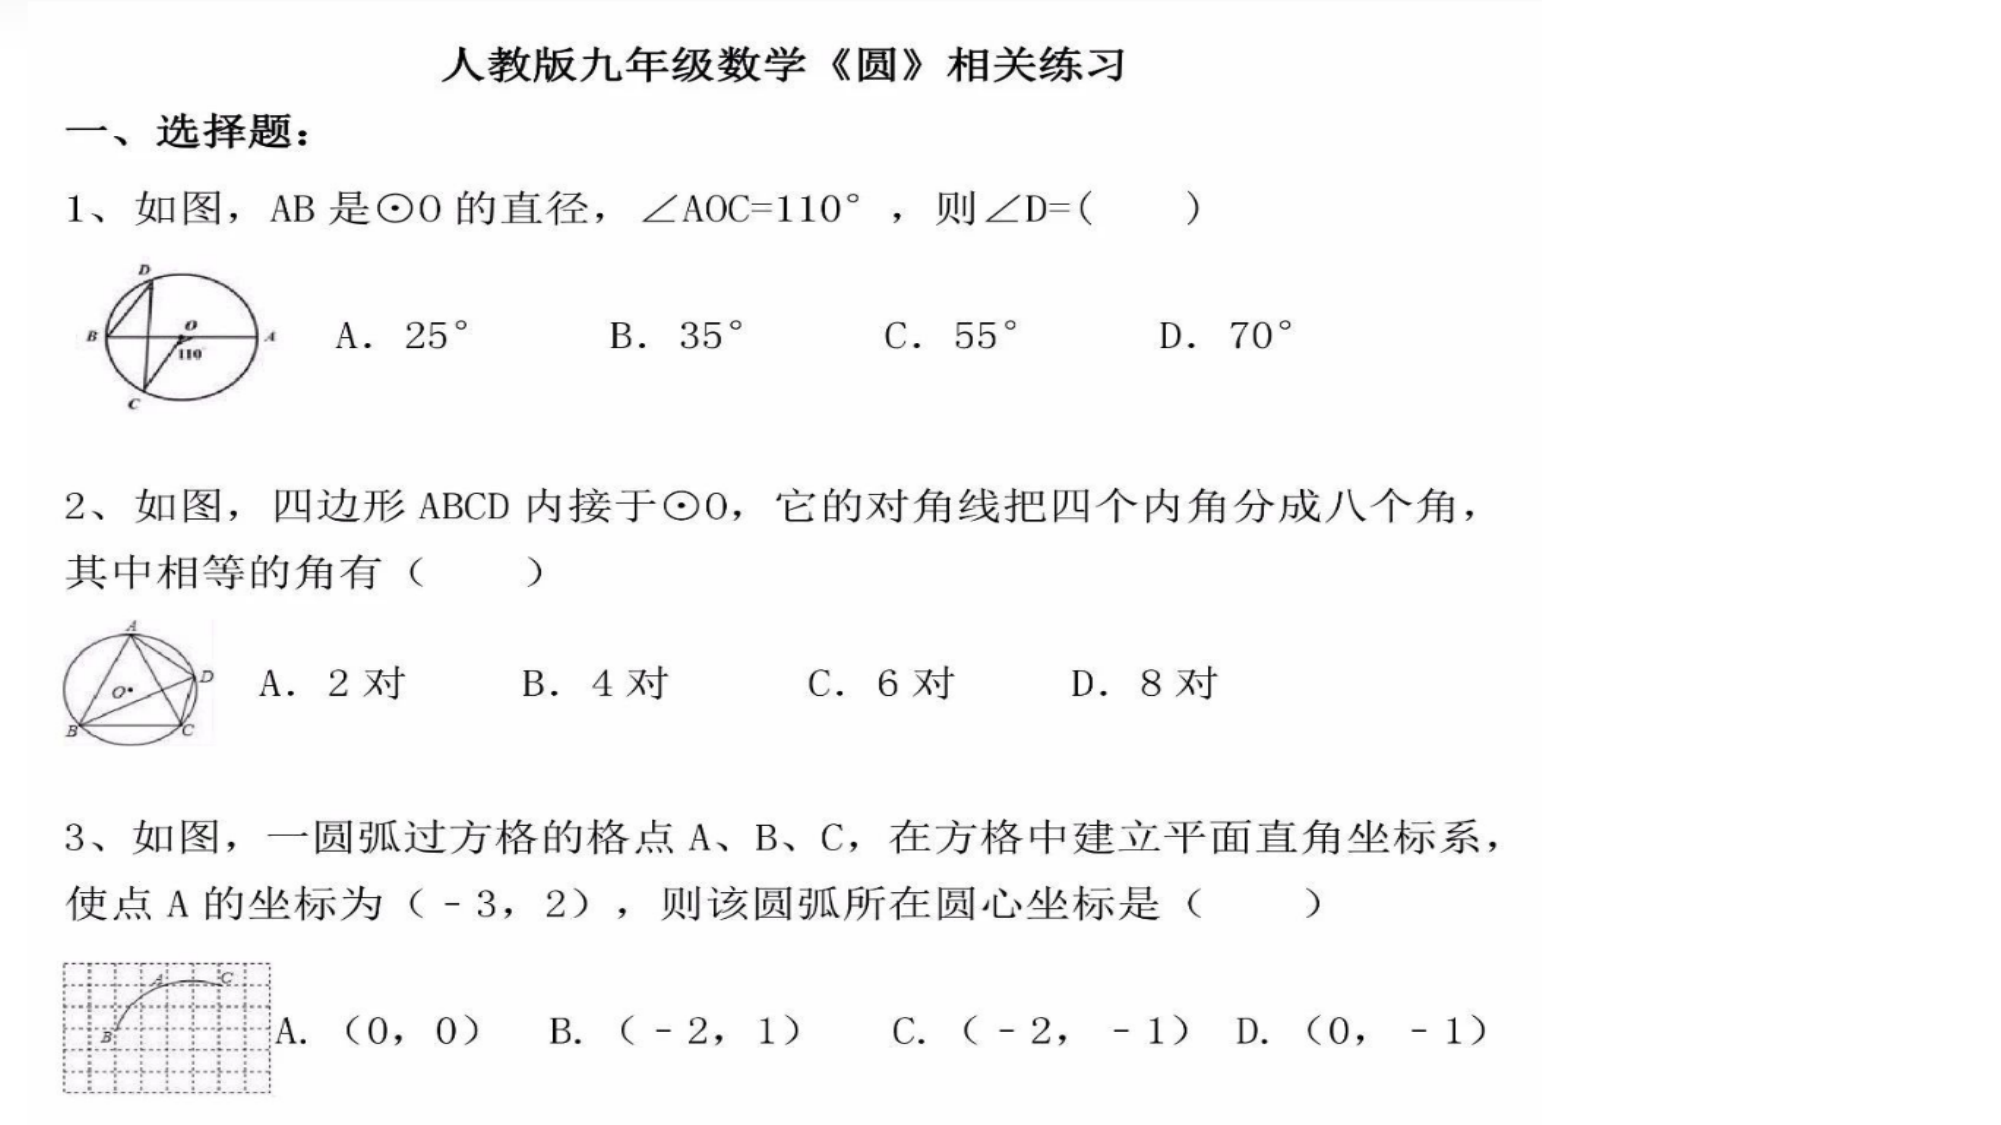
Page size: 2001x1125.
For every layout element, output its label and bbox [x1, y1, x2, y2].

picture [0, 0, 1542, 1125]
